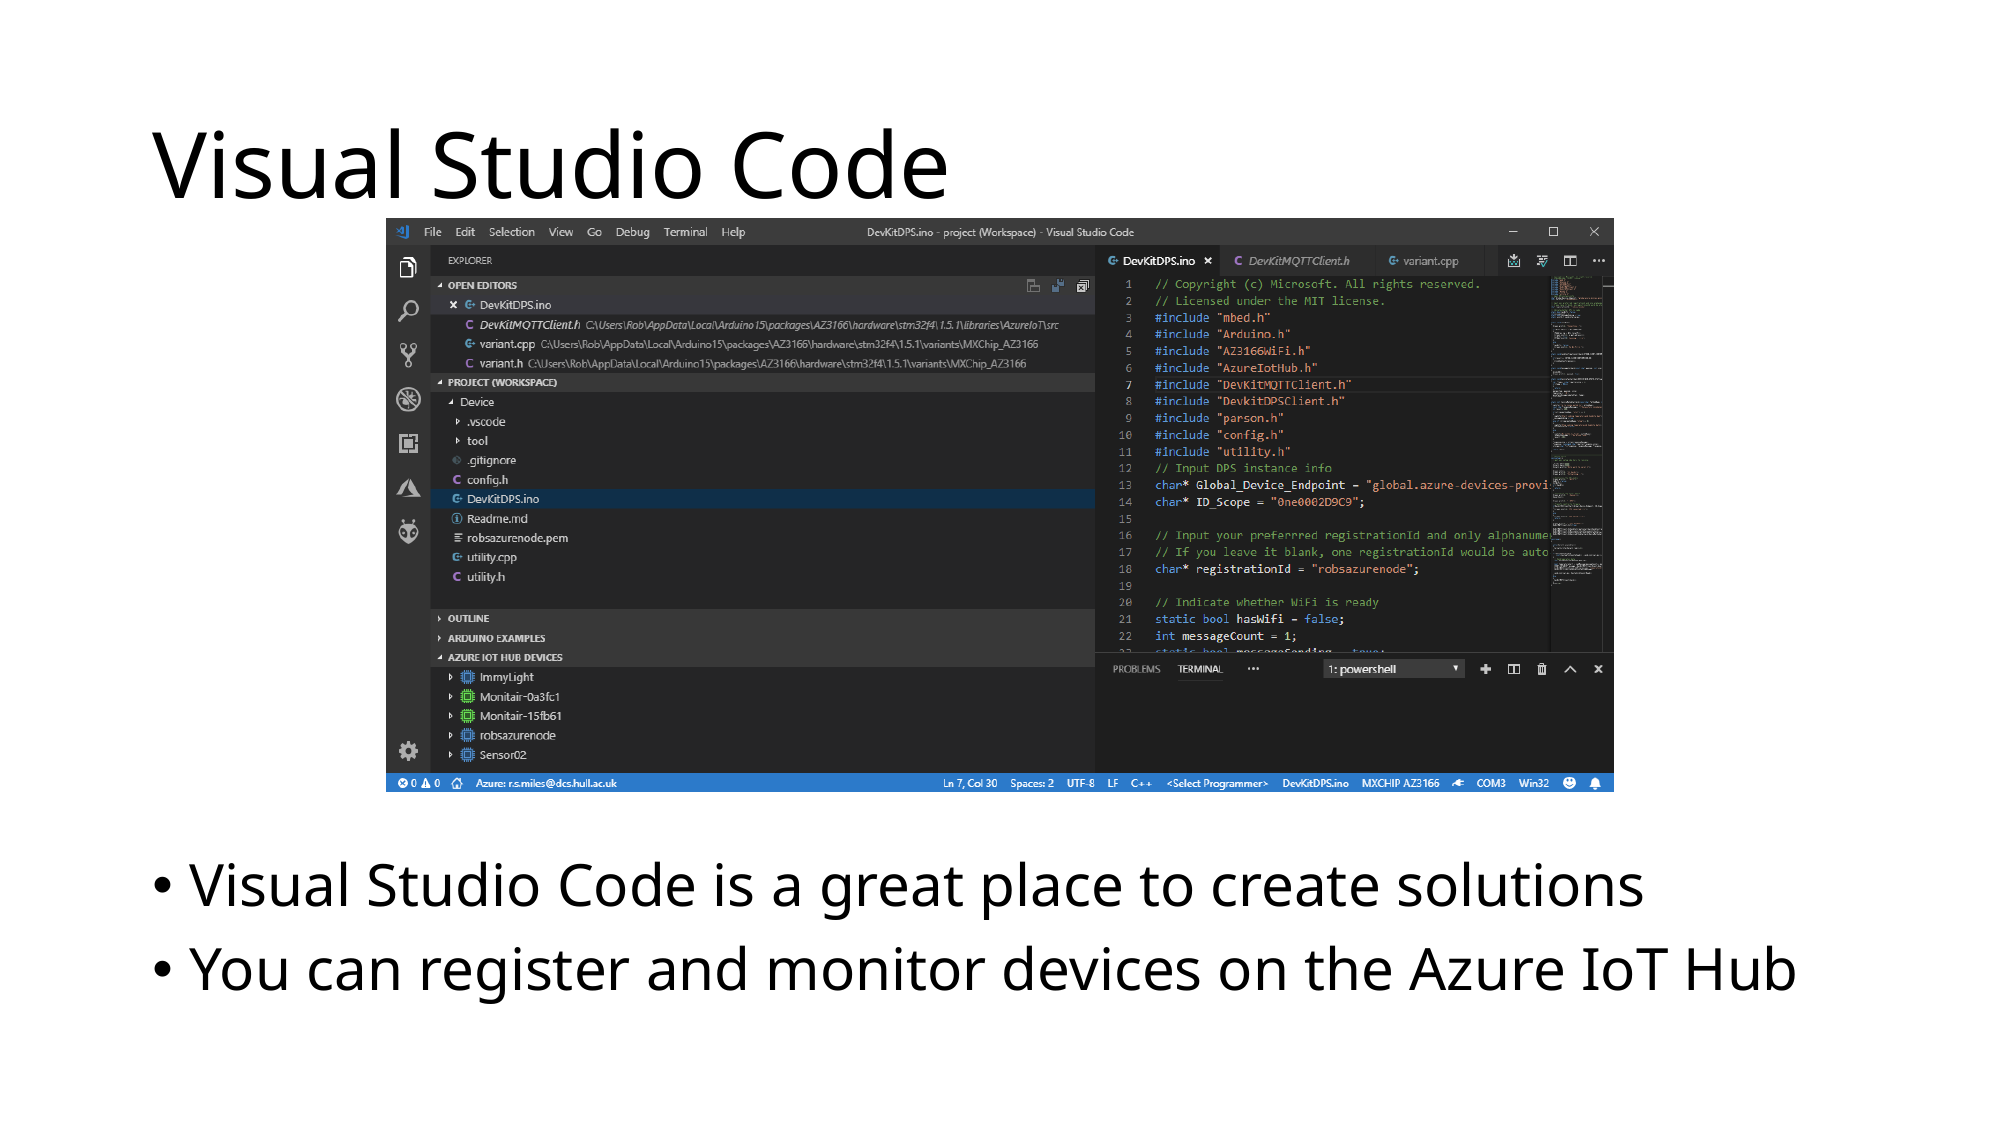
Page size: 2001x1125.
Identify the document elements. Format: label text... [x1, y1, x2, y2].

list Visual Studio Code is a great place to create solutions You can register and monitor devices on the Azure IoT Hub [137, 848, 1863, 1052]
title Visual Studio Code [137, 59, 1863, 278]
picture [386, 218, 1614, 792]
